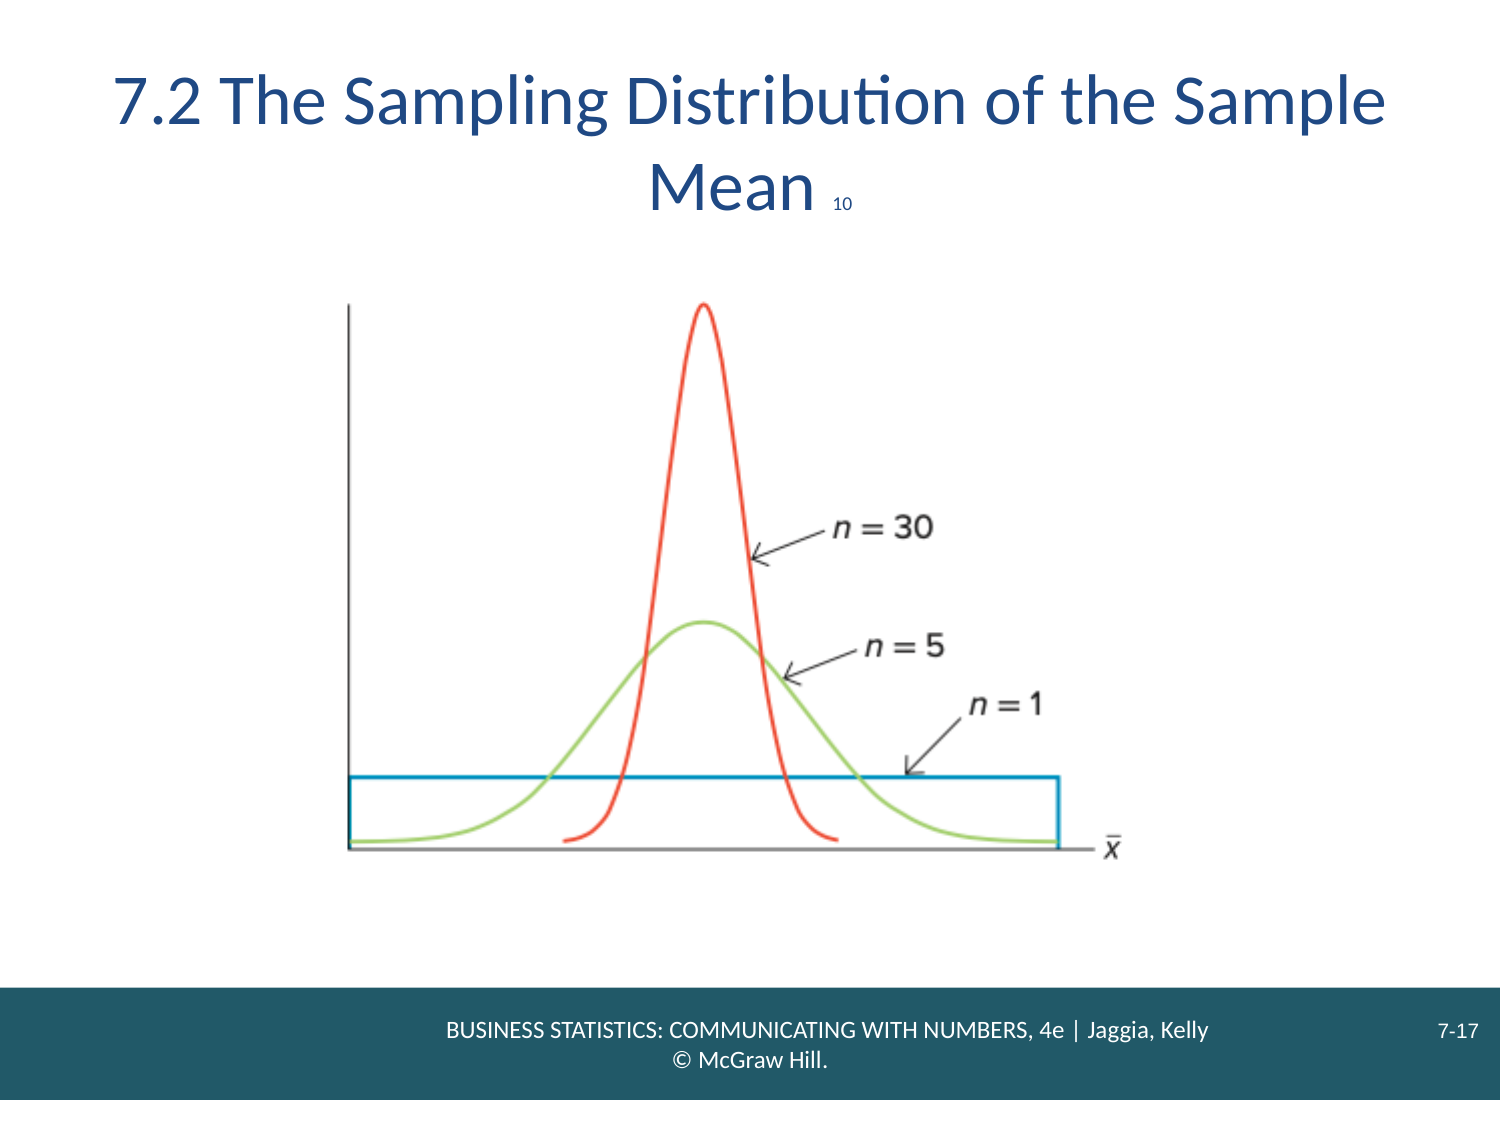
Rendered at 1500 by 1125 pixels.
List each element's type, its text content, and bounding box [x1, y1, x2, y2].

picture [326, 286, 1137, 888]
title 7.2 The Sampling Distribution of the Sample Mean 10 [75, 45, 1425, 233]
